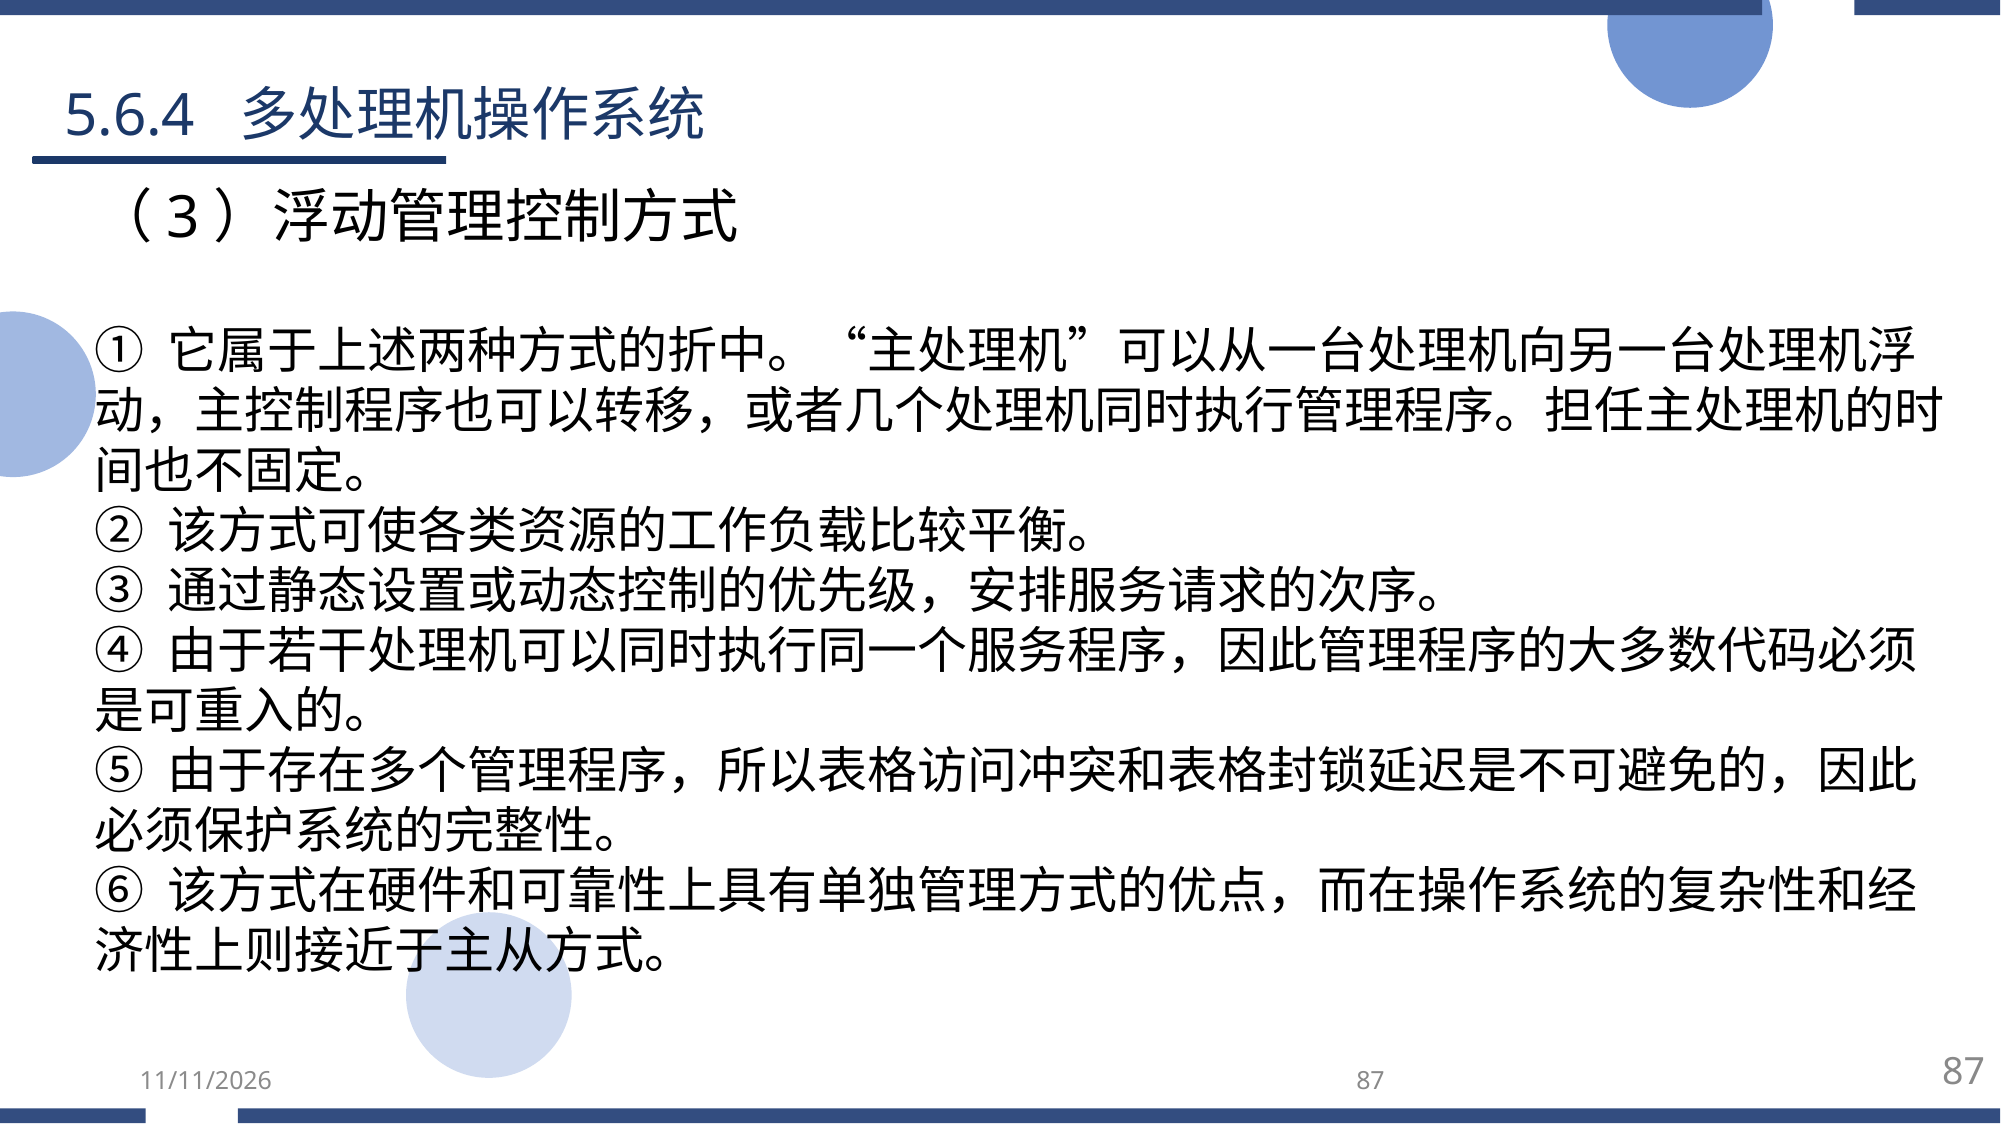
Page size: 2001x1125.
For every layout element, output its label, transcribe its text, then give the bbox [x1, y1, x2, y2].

text_box 5.6.4 多处理机操作系统 [49, 73, 1046, 159]
text_box （3）浮动管理控制方式 ① 它属于上述两种方式的折中。“主处理机”可以从一台处理机向另一台处理机浮动，主控制程序也可以转移，或者几个处理机同时执行管理程序。担任主处理机的时间也不固定。 ② 该方式可使各类资源的工作负载比较平衡。 ③ 通过静态设置或动态控制的优先级，安排服务请求的次序。 ④ 由于若干处理机可以同时执行同一个服务程序，因此管理程序的大多数代码必须是可重入的。 ⑤ 由于存在多个管理程序，所以表格访问冲突和表格封锁延迟是不可避免的，因此必须保护系统的完整性。 ⑥ 该方式在硬件和可靠性上具有单独管理方式的优点，而在操作系统的复杂性和经济性上则接近于主从方式。 [79, 171, 1962, 987]
text_box 87 [1087, 1043, 1400, 1119]
slide_number 87 [1550, 1042, 2000, 1103]
slide_number [0, 1042, 450, 1103]
text_box 2025/5/25 [124, 1043, 438, 1119]
